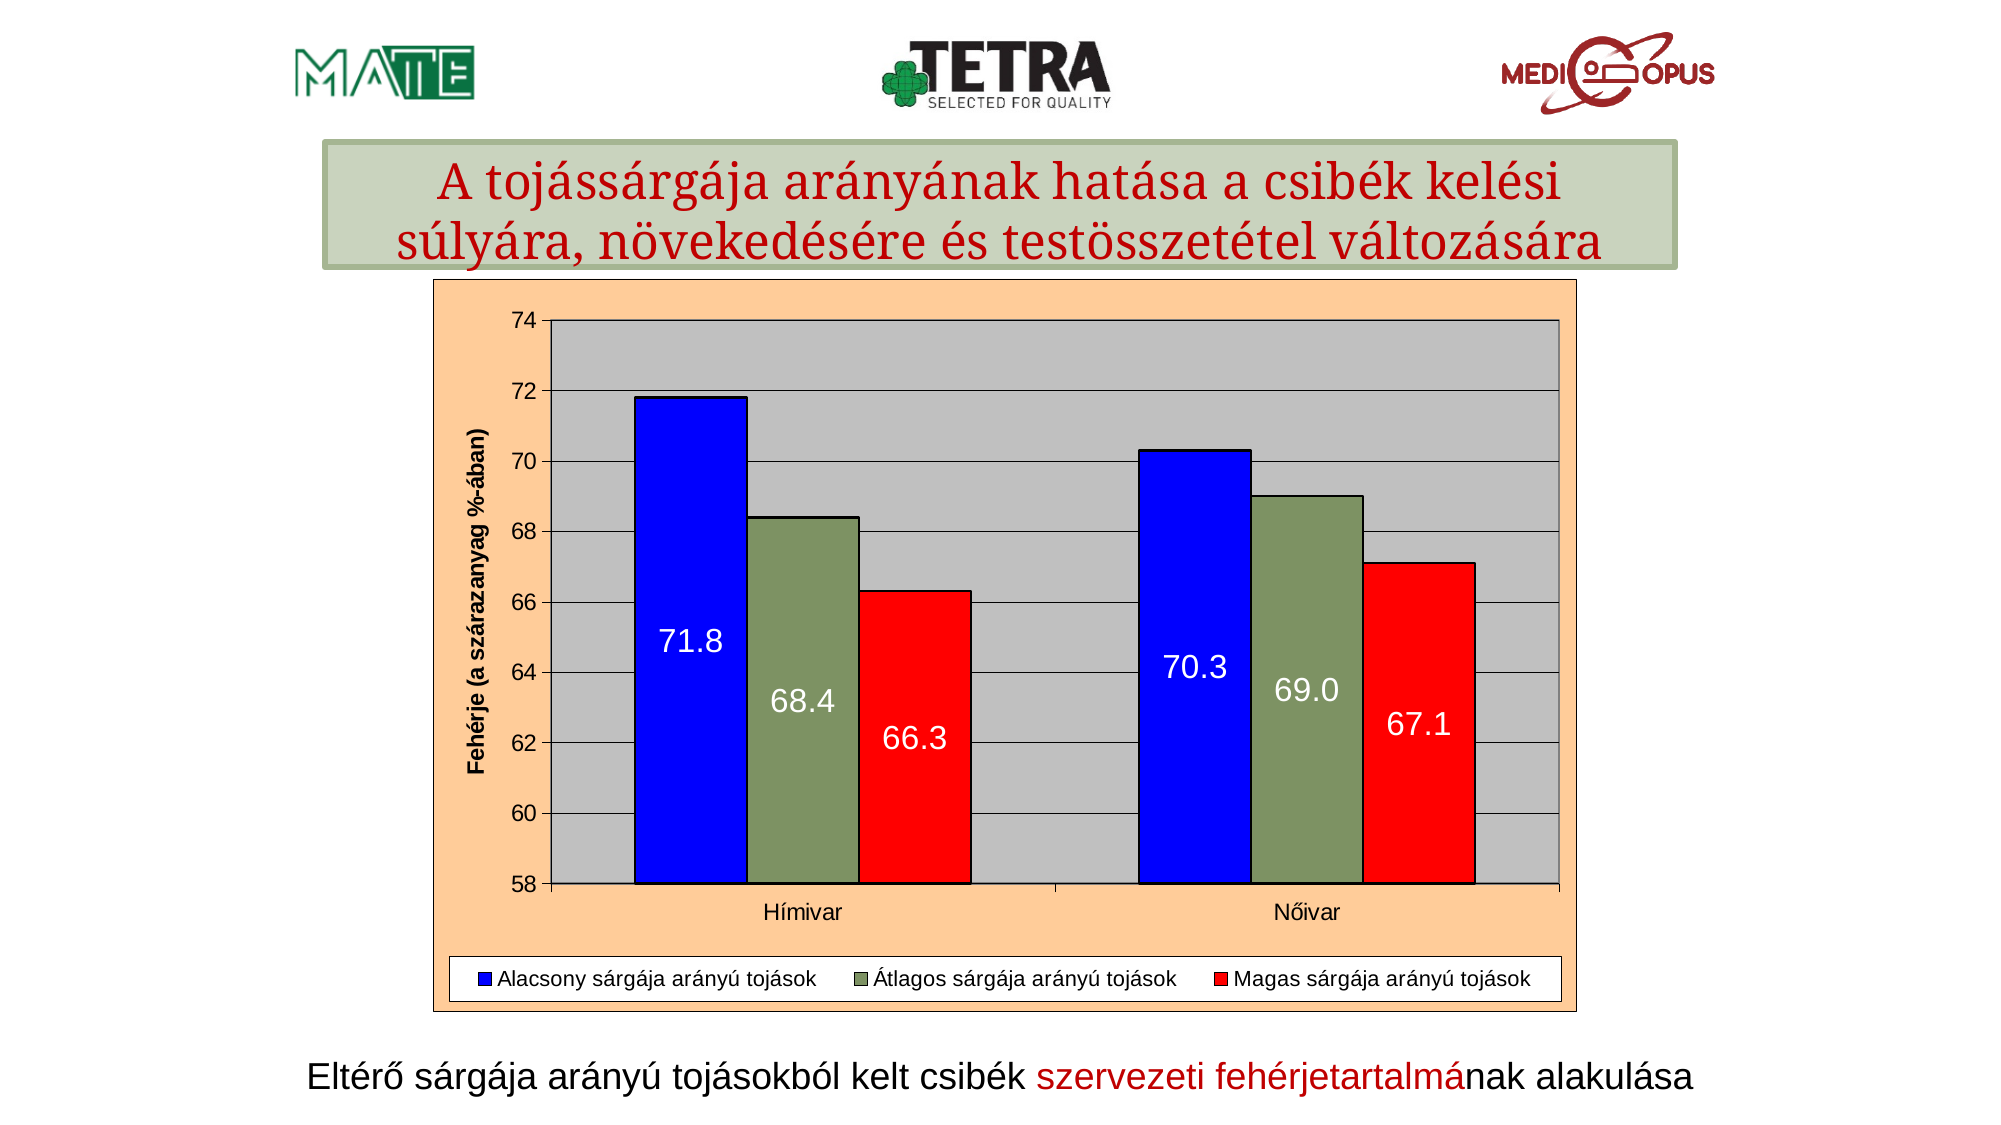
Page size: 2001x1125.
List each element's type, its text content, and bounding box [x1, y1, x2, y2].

text_box Eltérő sárgája arányú tojásokból kelt csibék szervezeti fehérjetartalmának alakulása [249, 1045, 1750, 1105]
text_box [281, 27, 1720, 119]
chart [434, 279, 1577, 1012]
text_box A tojássárgája arányának hatása a csibék kelési súlyára, növekedésére és testösszetétel változására [322, 139, 1678, 270]
